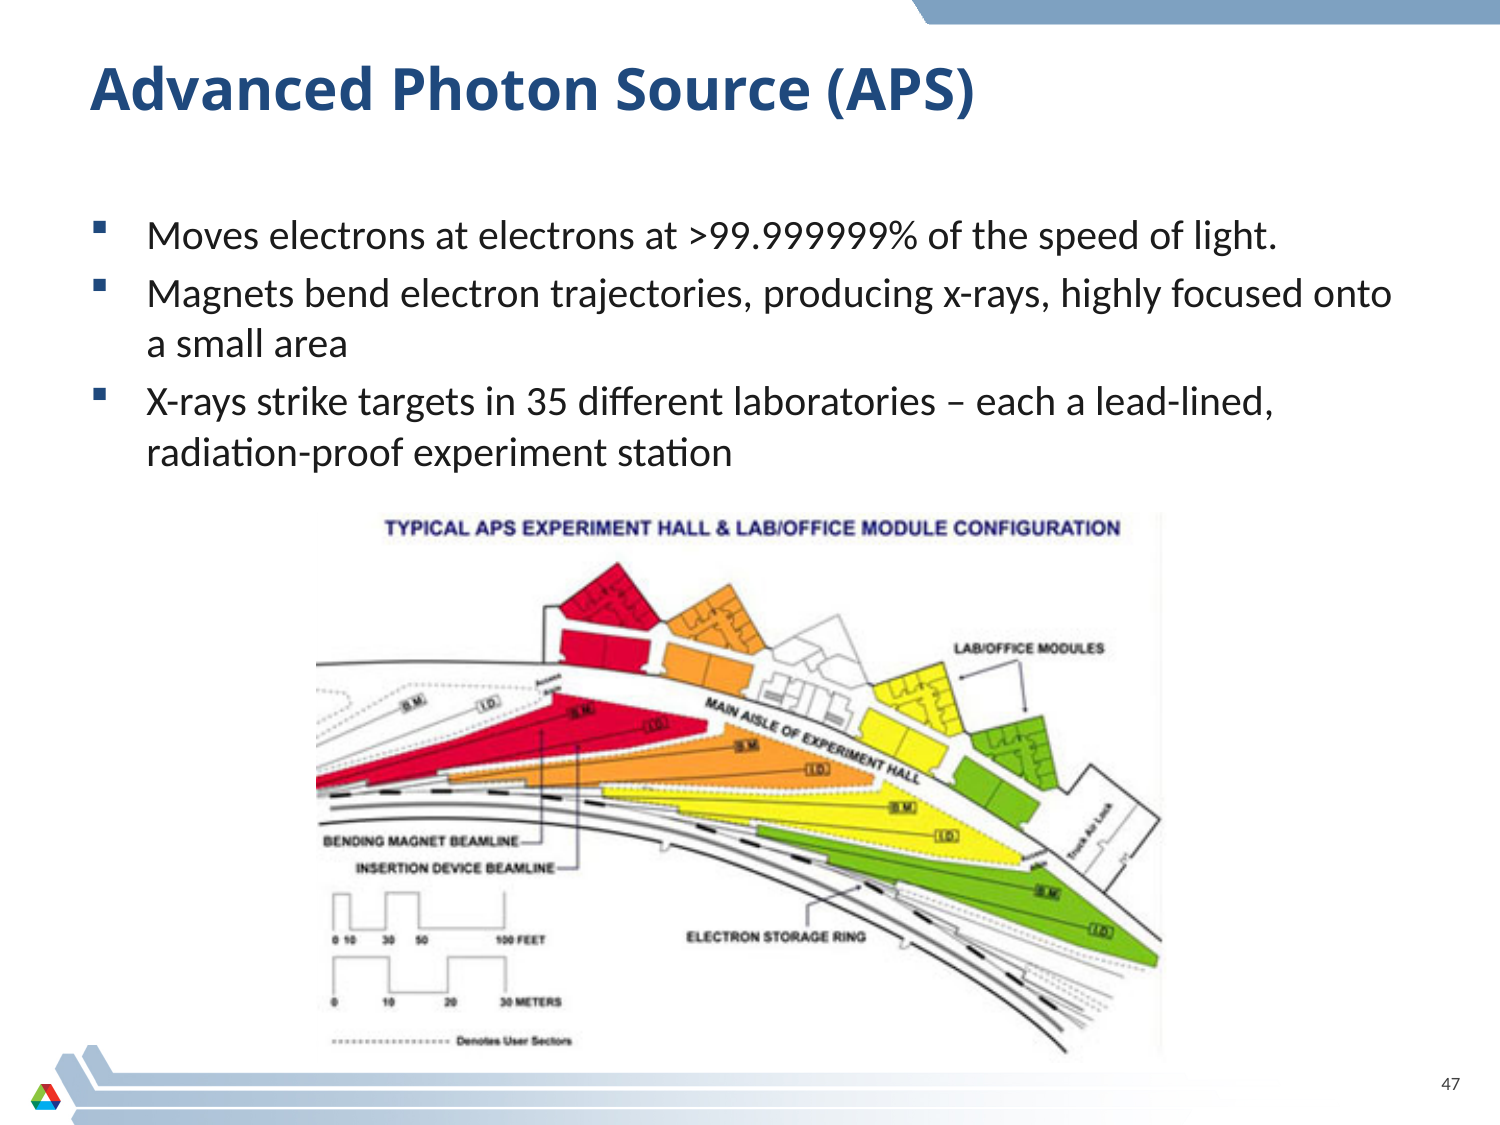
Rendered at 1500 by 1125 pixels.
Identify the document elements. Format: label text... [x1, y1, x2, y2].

slide_number 47 [1412, 1064, 1476, 1125]
picture [0, 512, 1500, 1125]
title Advanced Photon Source (APS) [74, 44, 1426, 199]
picture [0, 0, 1500, 26]
list Moves electrons at electrons at >99.999999% of the speed of light. Magnets bend electron trajectories, producing x-rays, highly focused onto a small area X-rays strike targets in 35 different laboratories – each a lead-lined, radiation-proof experiment station [74, 199, 1426, 538]
